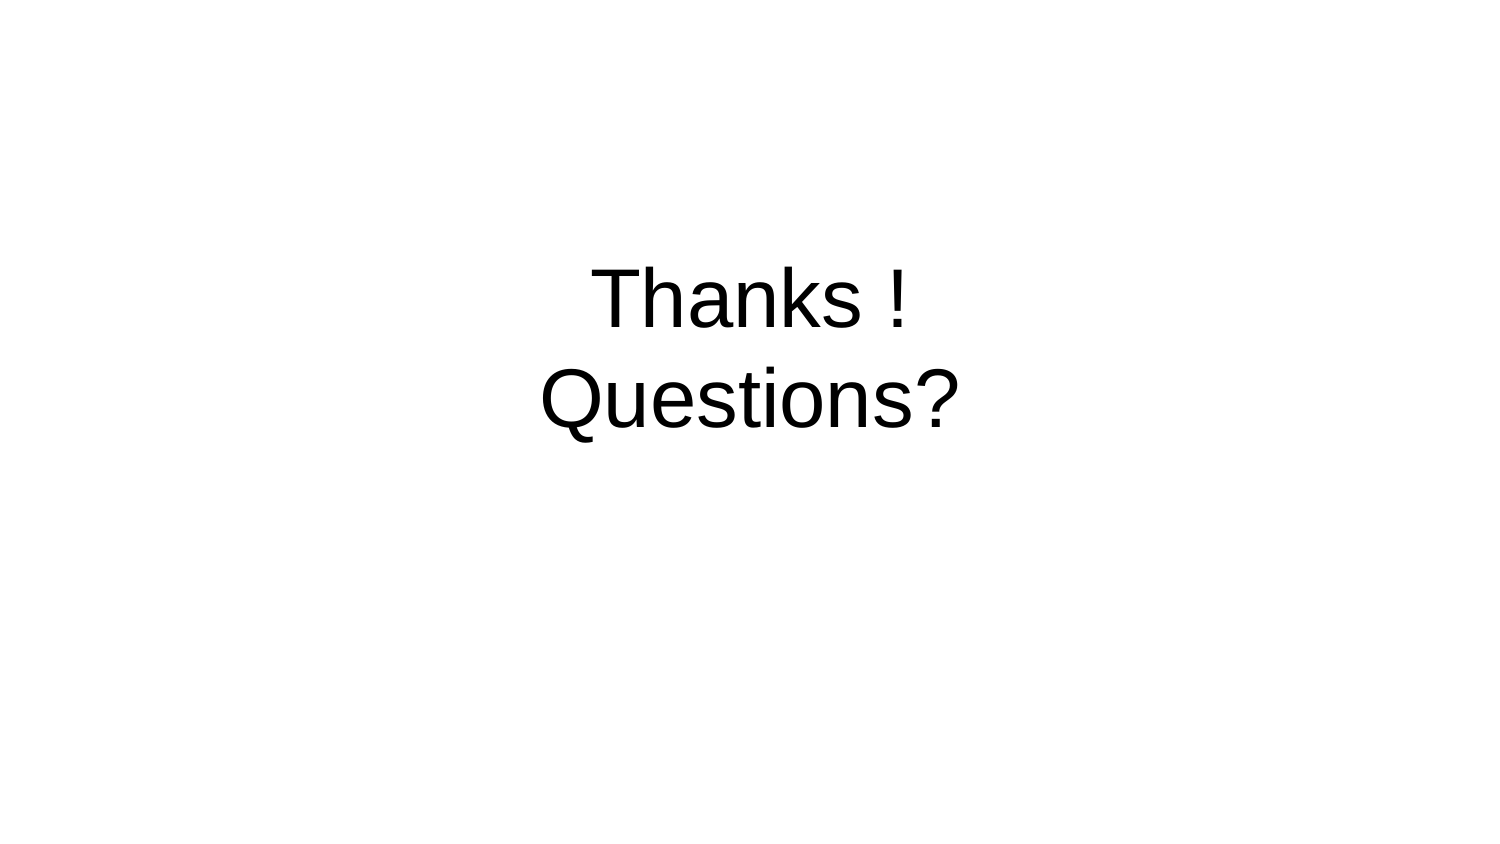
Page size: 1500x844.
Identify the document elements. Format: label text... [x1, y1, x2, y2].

title Thanks ! Questions? [51, 122, 1449, 459]
